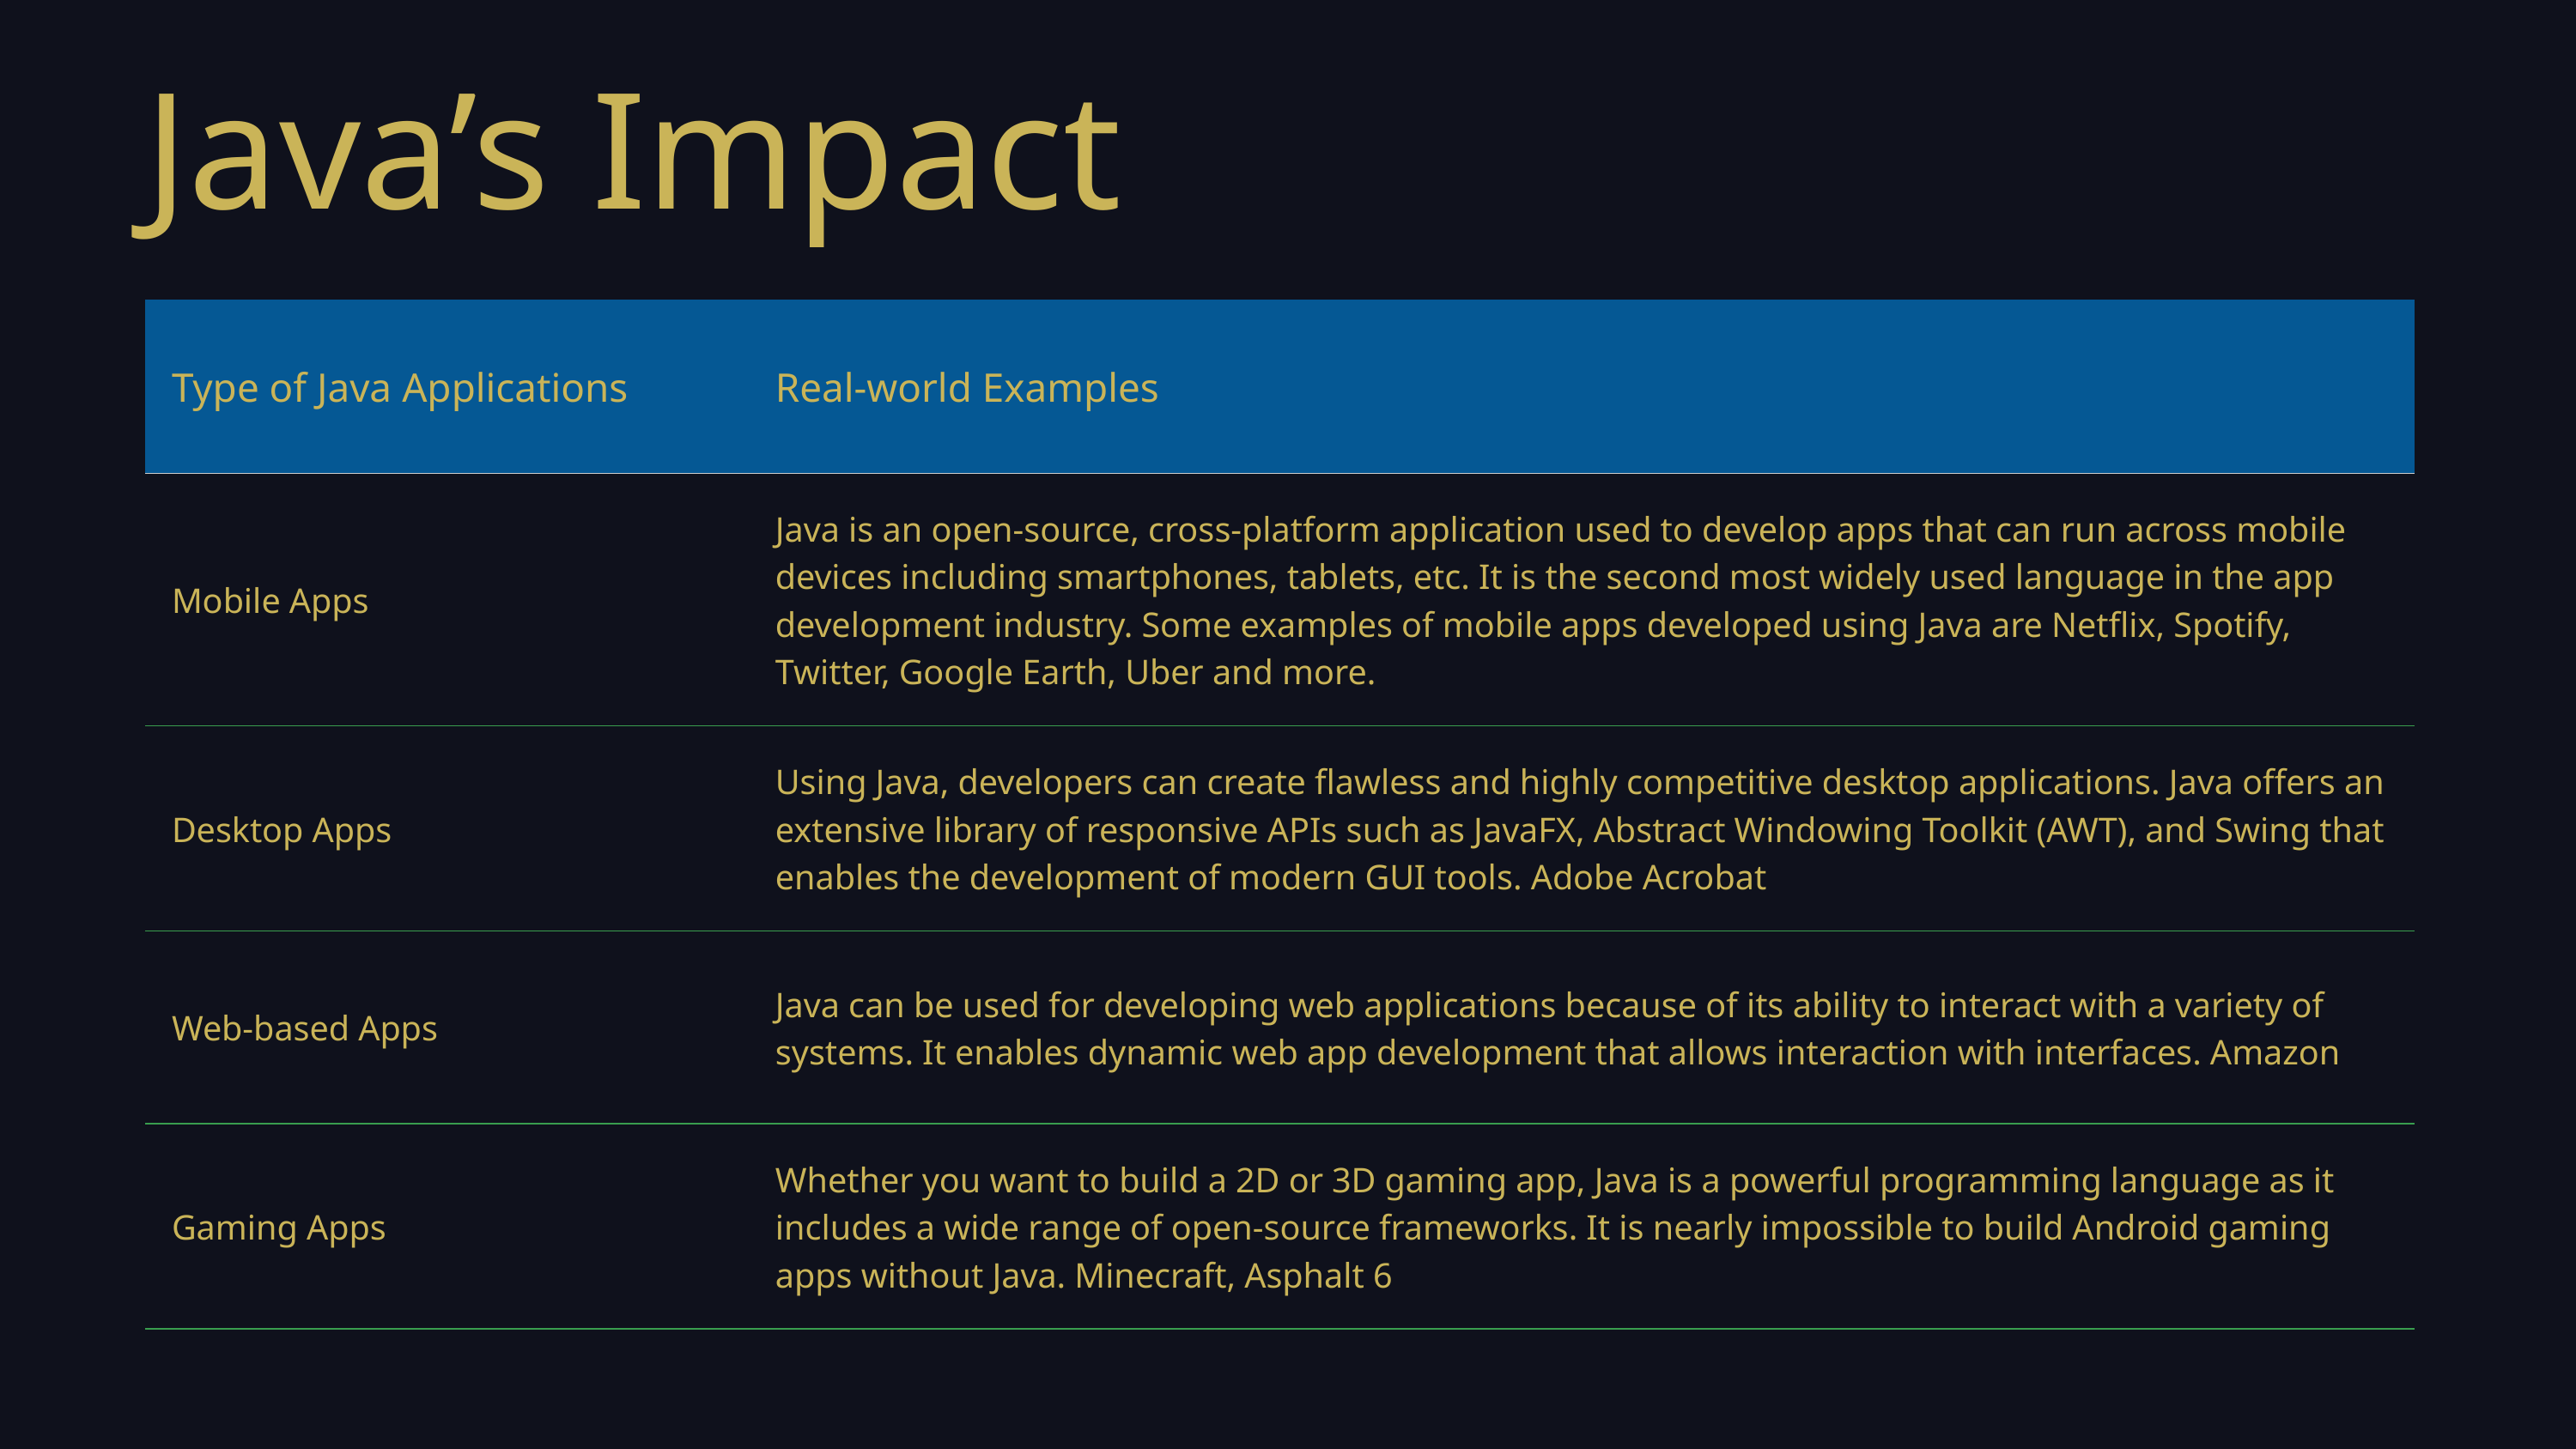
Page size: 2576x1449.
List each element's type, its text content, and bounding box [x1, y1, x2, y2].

table_cell Using Java, developers can create flawless and highly competitive desktop applications. Java offers an extensive library of responsive APIs such as JavaFX, Abstract Windowing Toolkit (AWT), and Swing that enables the development of modern GUI tools. Adobe Acrobat [749, 726, 2415, 931]
table_header Type of Java Applications [145, 300, 749, 473]
table_cell Java is an open-source, cross-platform application used to develop apps that can run across mobile devices including smartphones, tablets, etc. It is the second most widely used language in the app development industry. Some examples of mobile apps developed using Java are Netflix, Spotify, Twitter, Google Earth, Uber and more. [749, 474, 2415, 725]
table_cell Desktop Apps [145, 726, 749, 931]
table_header Real-world Examples [749, 300, 2415, 473]
table_cell Gaming Apps [145, 1125, 749, 1328]
table_cell Whether you want to build a 2D or 3D gaming app, Java is a powerful programming language as it includes a wide range of open-source frameworks. It is nearly impossible to build Android gaming apps without Java. Minecraft, Asphalt 6 [749, 1125, 2415, 1328]
text_box Java’s Impact [144, 48, 2415, 242]
table_cell Java can be used for developing web applications because of its ability to interact with a variety of systems. It enables dynamic web app development that allows interaction with interfaces. Amazon [749, 931, 2415, 1123]
table_cell Mobile Apps [145, 474, 749, 725]
table_cell Web-based Apps [145, 931, 749, 1123]
